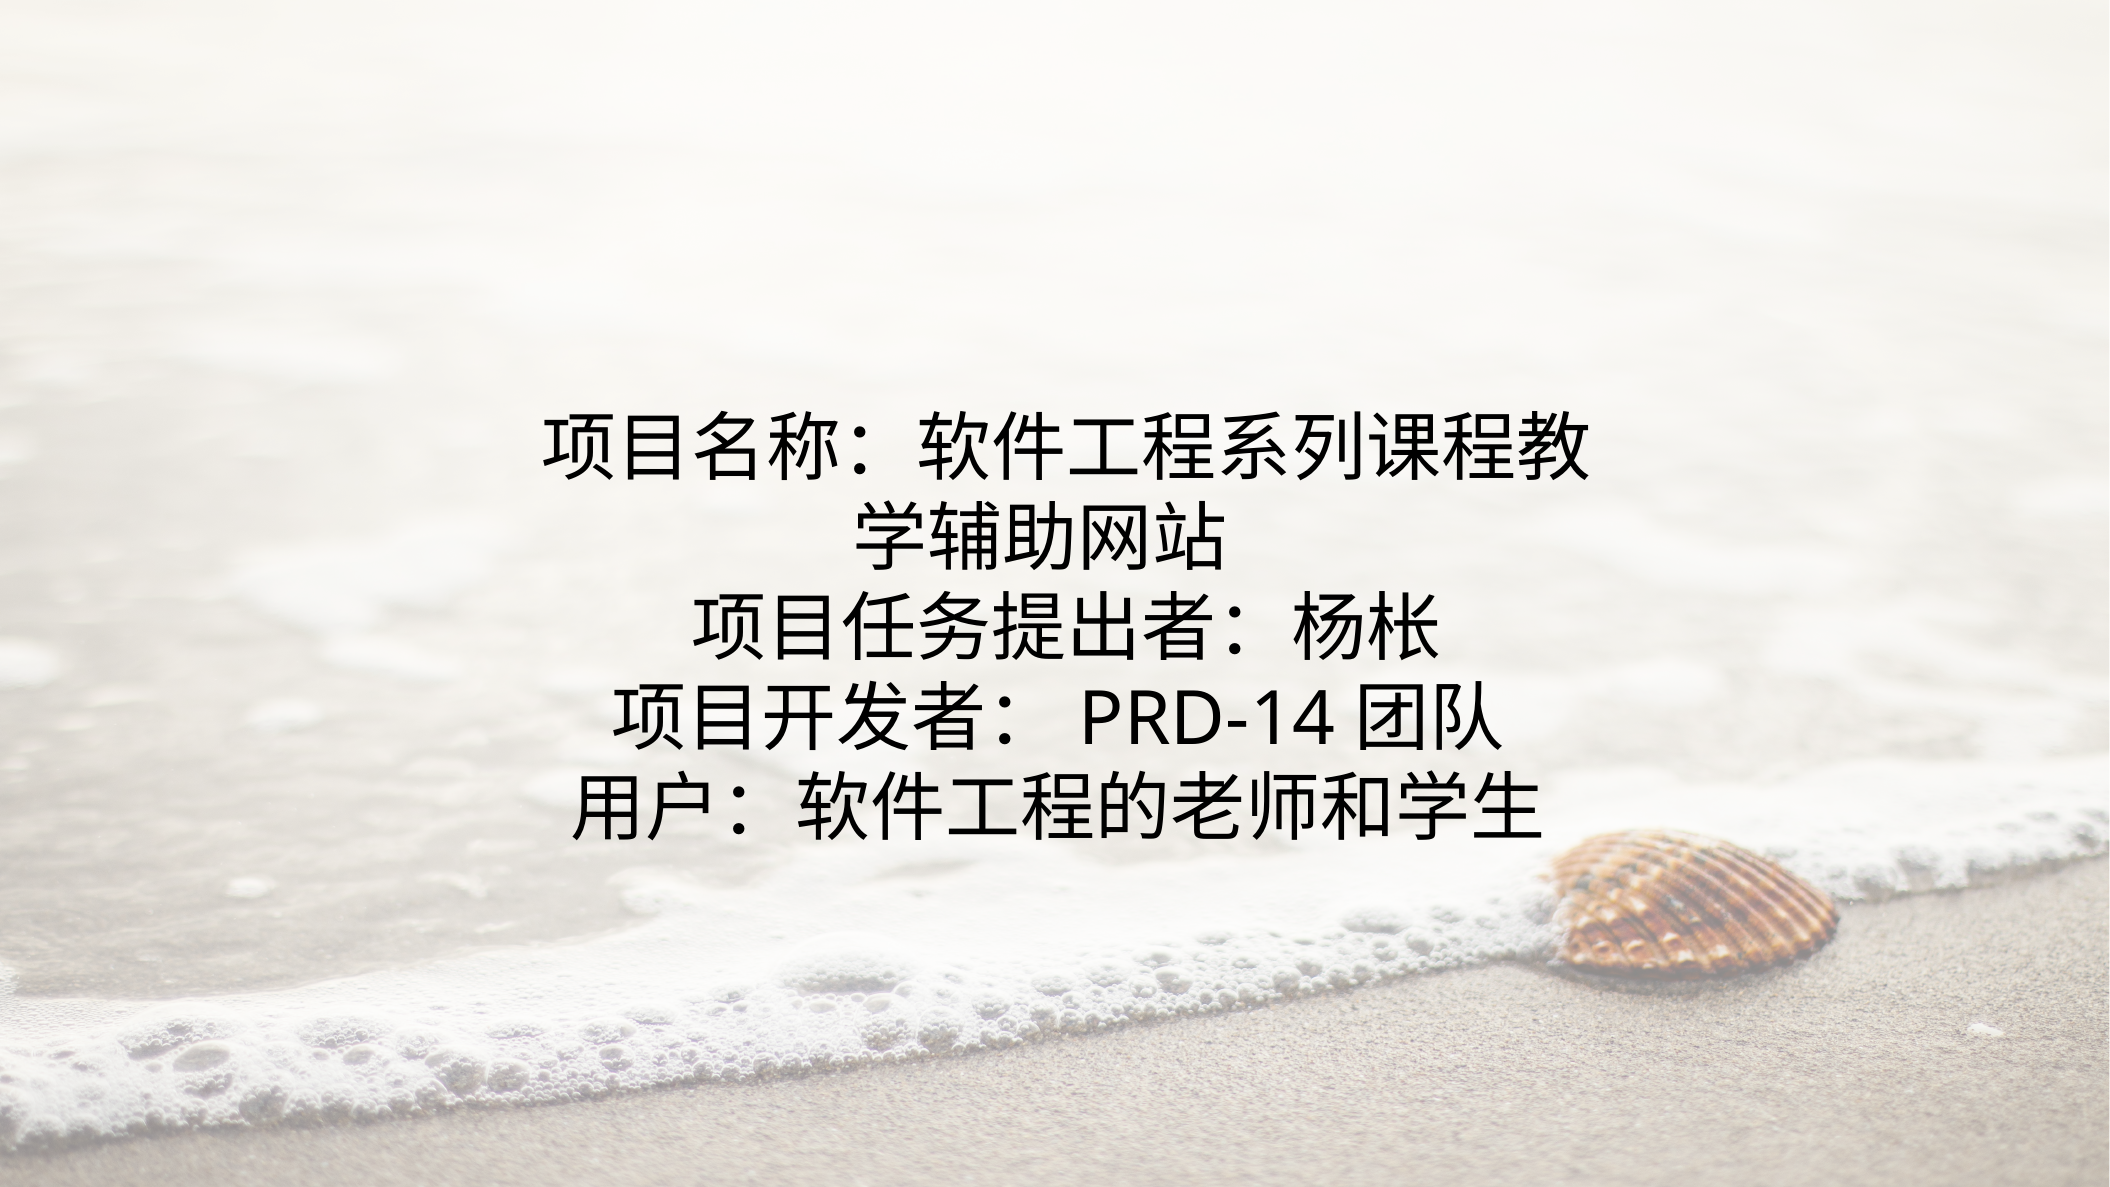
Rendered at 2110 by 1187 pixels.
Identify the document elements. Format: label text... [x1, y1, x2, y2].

text_box 项目名称：软件工程系列课程教学辅助网站 项目任务提出者：杨枨 项目开发者：PRD-14团队 用户：软件工程的老师和学生 [463, 391, 1634, 857]
